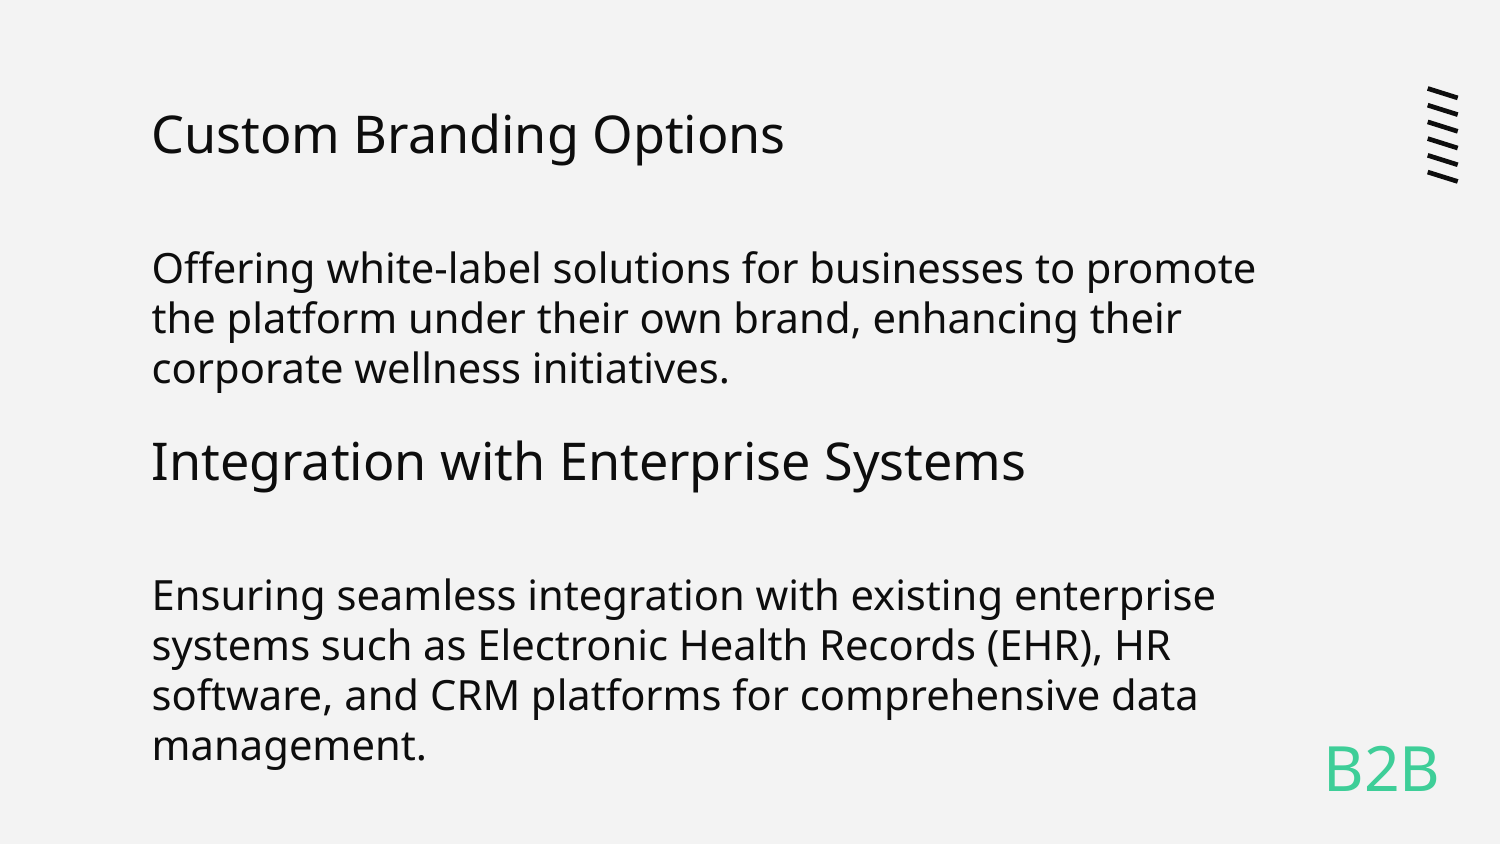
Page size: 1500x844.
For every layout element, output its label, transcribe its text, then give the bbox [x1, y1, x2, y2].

title Custom Branding Options [136, 86, 1092, 226]
text_box B2B [1301, 714, 1463, 823]
text_box Offering white-label solutions for businesses to promote the platform under their own brand, enhancing their corporate wellness initiatives. [136, 226, 1302, 413]
text_box Ensuring seamless integration with existing enterprise systems such as Electronic Health Records (EHR), HR software, and CRM platforms for comprehensive data management. [136, 553, 1302, 782]
text_box Integration with Enterprise Systems [136, 412, 1092, 553]
